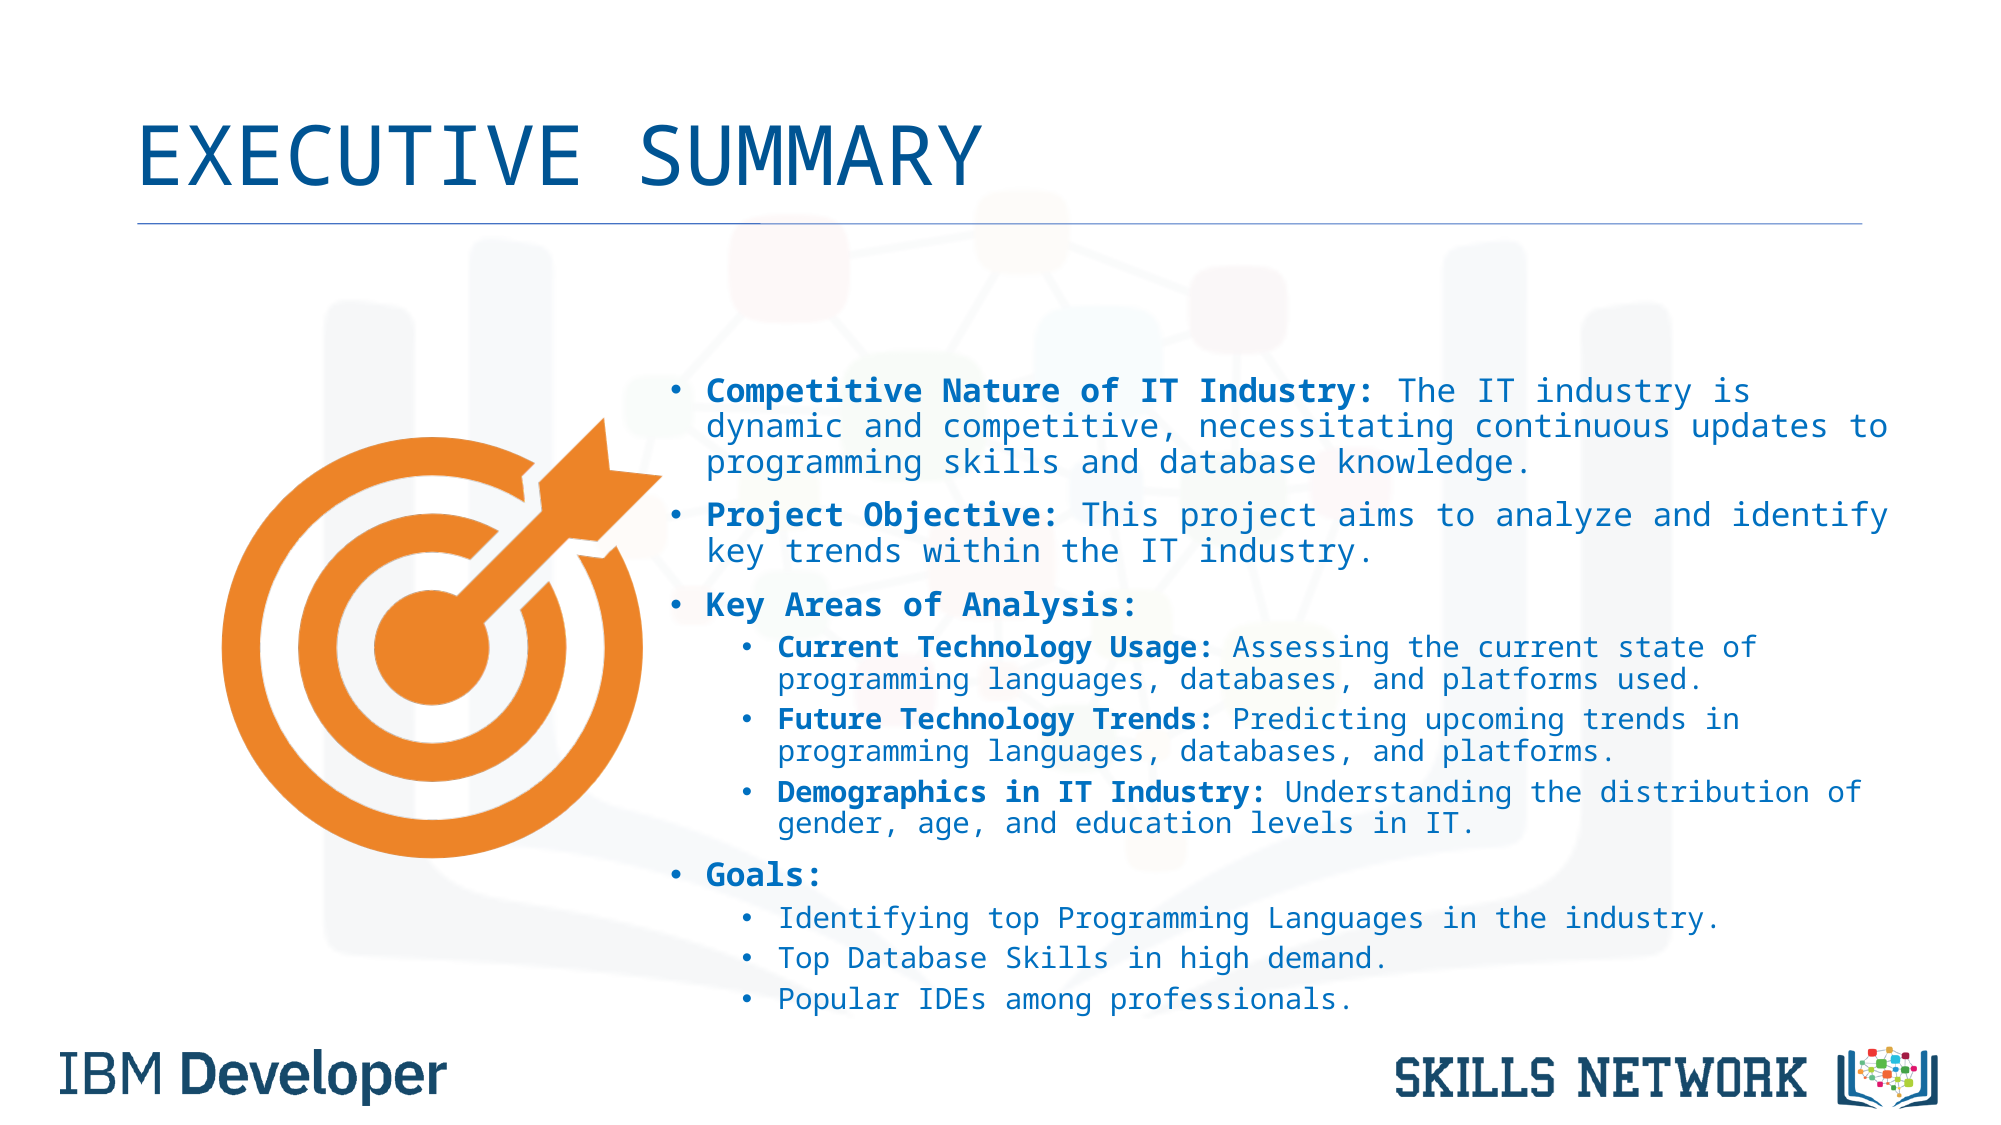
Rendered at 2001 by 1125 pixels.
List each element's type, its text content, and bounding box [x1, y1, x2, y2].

list Competitive Nature of IT Industry: The IT industry is dynamic and competitive, necessitating continuous updates to programming skills and database knowledge. Project Objective: This project aims to analyze and identify key trends within the IT industry. Key Areas of Analysis: Current Technology Usage: Assessing the current state of programming languages, databases, and platforms used. Future Technology Trends: Predicting upcoming trends in programming languages, databases, and platforms. Demographics in IT Industry: Understanding the distribution of gender, age, and education levels in IT. Goals: Identifying top Programming Languages in the industry. Top Database Skills in high demand. Popular IDEs among professionals. [655, 299, 1918, 1032]
title EXECUTIVE SUMMARY [120, 50, 1526, 268]
picture [178, 377, 703, 902]
picture [1390, 1045, 1945, 1111]
picture [55, 1045, 459, 1108]
